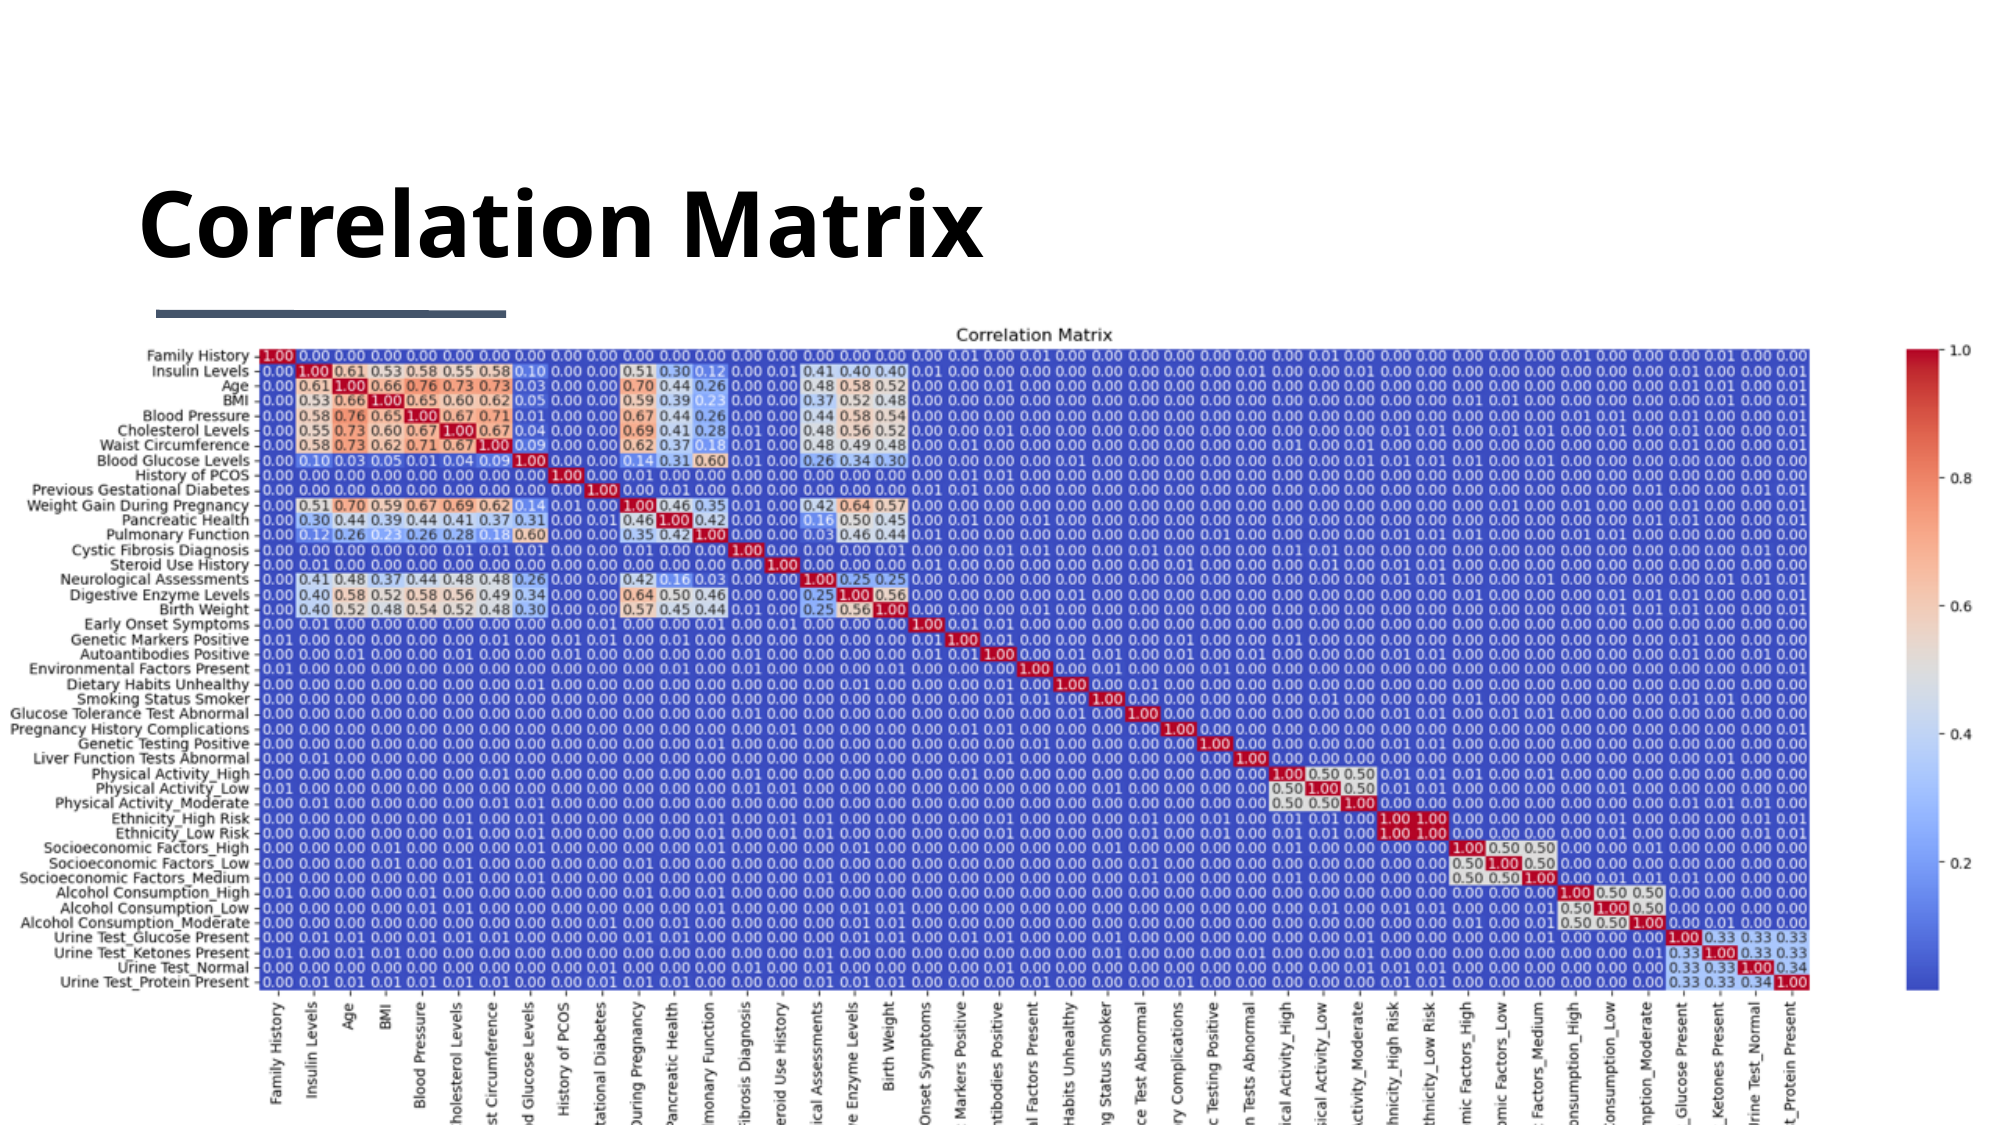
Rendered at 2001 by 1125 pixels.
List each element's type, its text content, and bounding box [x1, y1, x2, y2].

picture [0, 318, 1982, 1125]
title Correlation Matrix [137, 59, 1863, 278]
